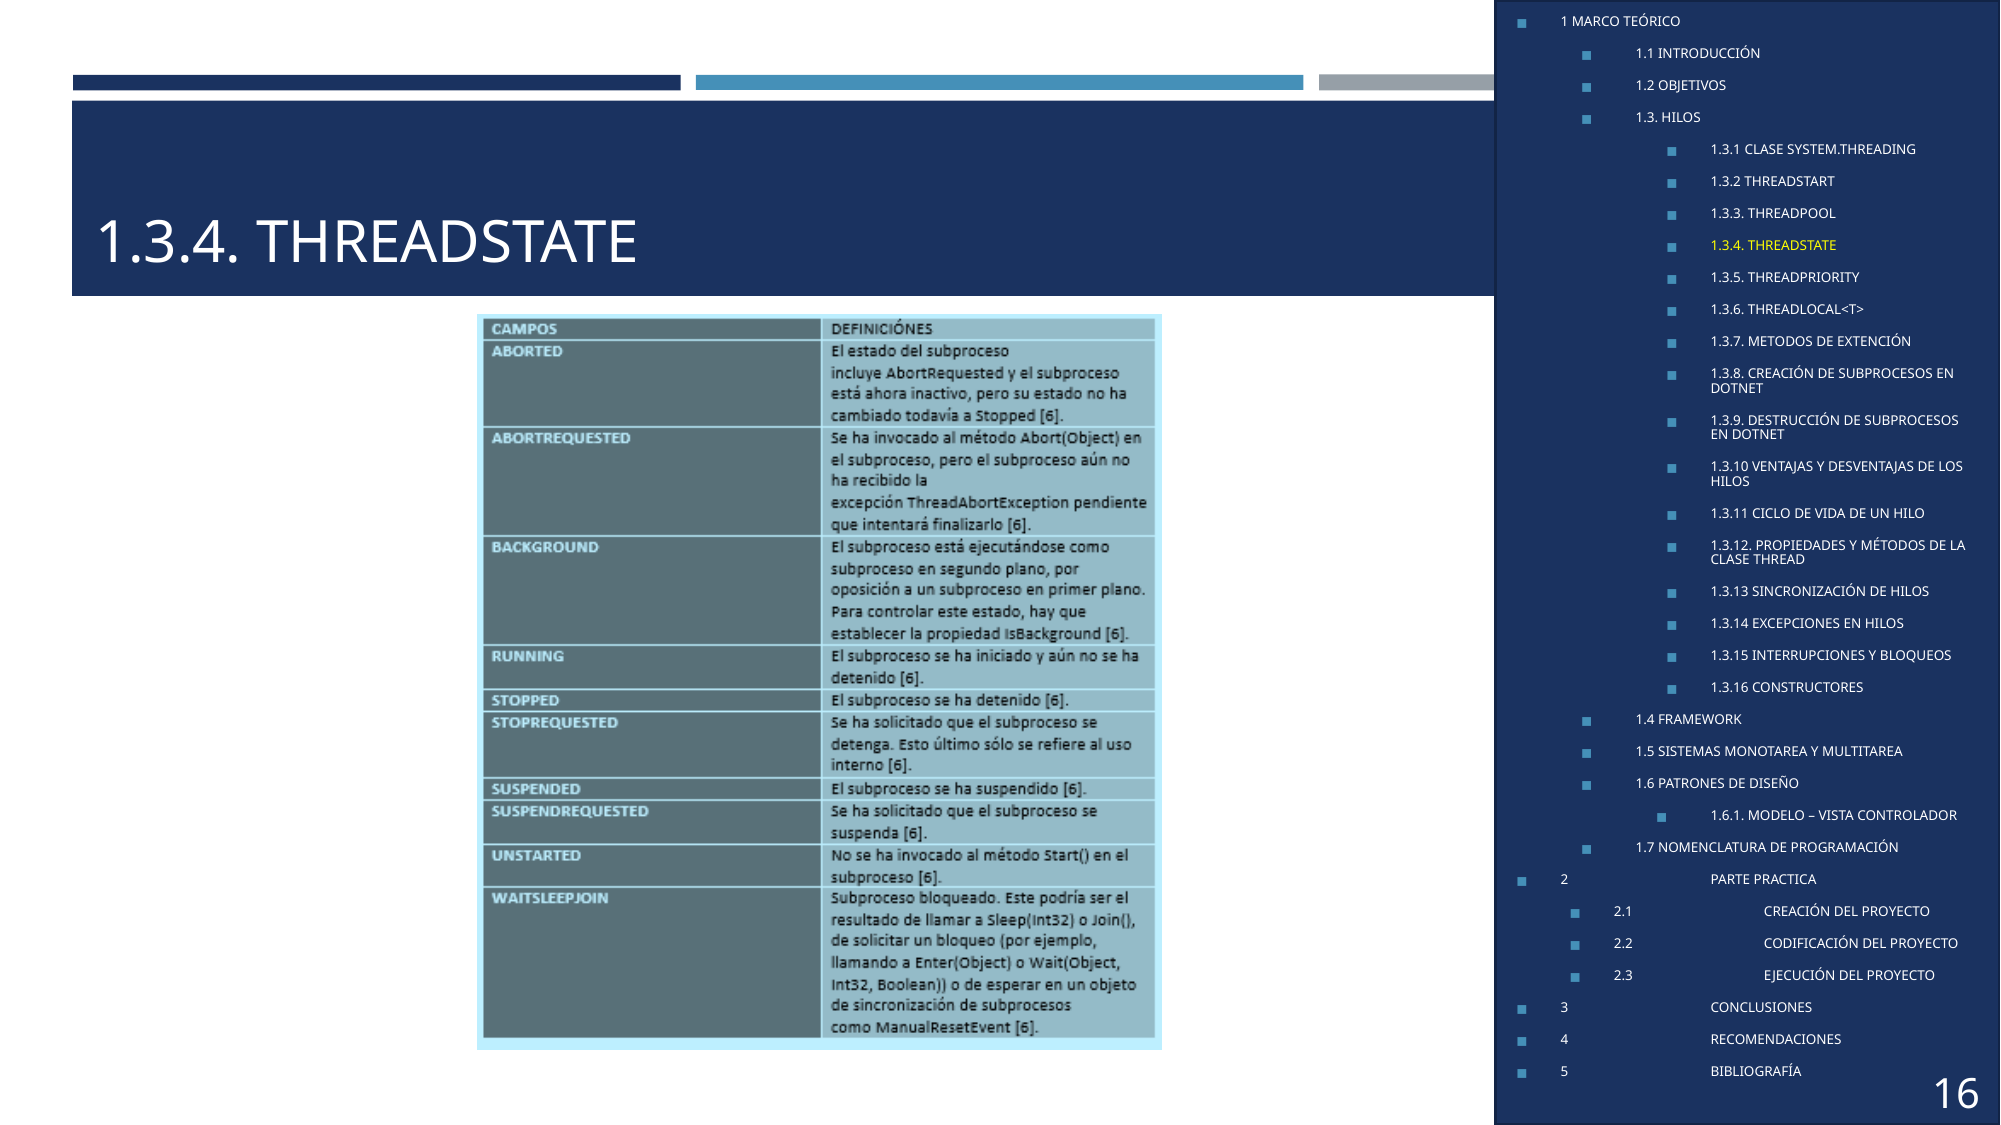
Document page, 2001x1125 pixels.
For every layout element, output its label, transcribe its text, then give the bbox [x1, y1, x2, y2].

text_box [1495, 0, 2000, 1125]
text_box 1 MARCO TEÓRICO 1.1 INTRODUCCIÓN 1.2 OBJETIVOS 1.3. HILOS 1.3.1 CLASE SYSTEM.THREADING 1.3.2 THREADSTART 1.3.3. THREADPOOL 1.3.4. THREADSTATE 1.3.5. THREADPRIORITY 1.3.6. THREADLOCAL<T> 1.3.7. METODOS DE EXTENCIÓN 1.3.8. CREACIÓN DE SUBPROCESOS EN DOTNET 1.3.9. DESTRUCCIÓN DE SUBPROCESOS EN DOTNET 1.3.10 VENTAJAS Y DESVENTAJAS DE LOS HILOS 1.3.11 CICLO DE VIDA DE UN HILO 1.3.12. PROPIEDADES Y MÉTODOS DE LA CLASE THREAD 1.3.13 SINCRONIZACIÓN DE HILOS 1.3.14 EXCEPCIONES EN HILOS 1.3.15 INTERRUPCIONES Y BLOQUEOS 1.3.16 CONSTRUCTORES 1.4 FRAMEWORK 1.5 SISTEMAS MONOTAREA Y MULTITAREA 1.6 PATRONES DE DISEÑO 1.6.1. MODELO – VISTA CONTROLADOR 1.7 NOMENCLATURA DE PROGRAMACIÓN 2 PARTE PRACTICA 2.1 CREACIÓN DEL PROYECTO 2.2 CODIFICACIÓN DEL PROYECTO 2.3 EJECUCIÓN DEL PROYECTO 3 CONCLUSIONES 4 RECOMENDACIONES 5 BIBLIOGRAFÍA [1495, 48, 1989, 1047]
picture [477, 314, 1162, 1050]
text_box 16 [1917, 1059, 2000, 1125]
title 1.3.4. THREADSTATE [80, 115, 1479, 282]
